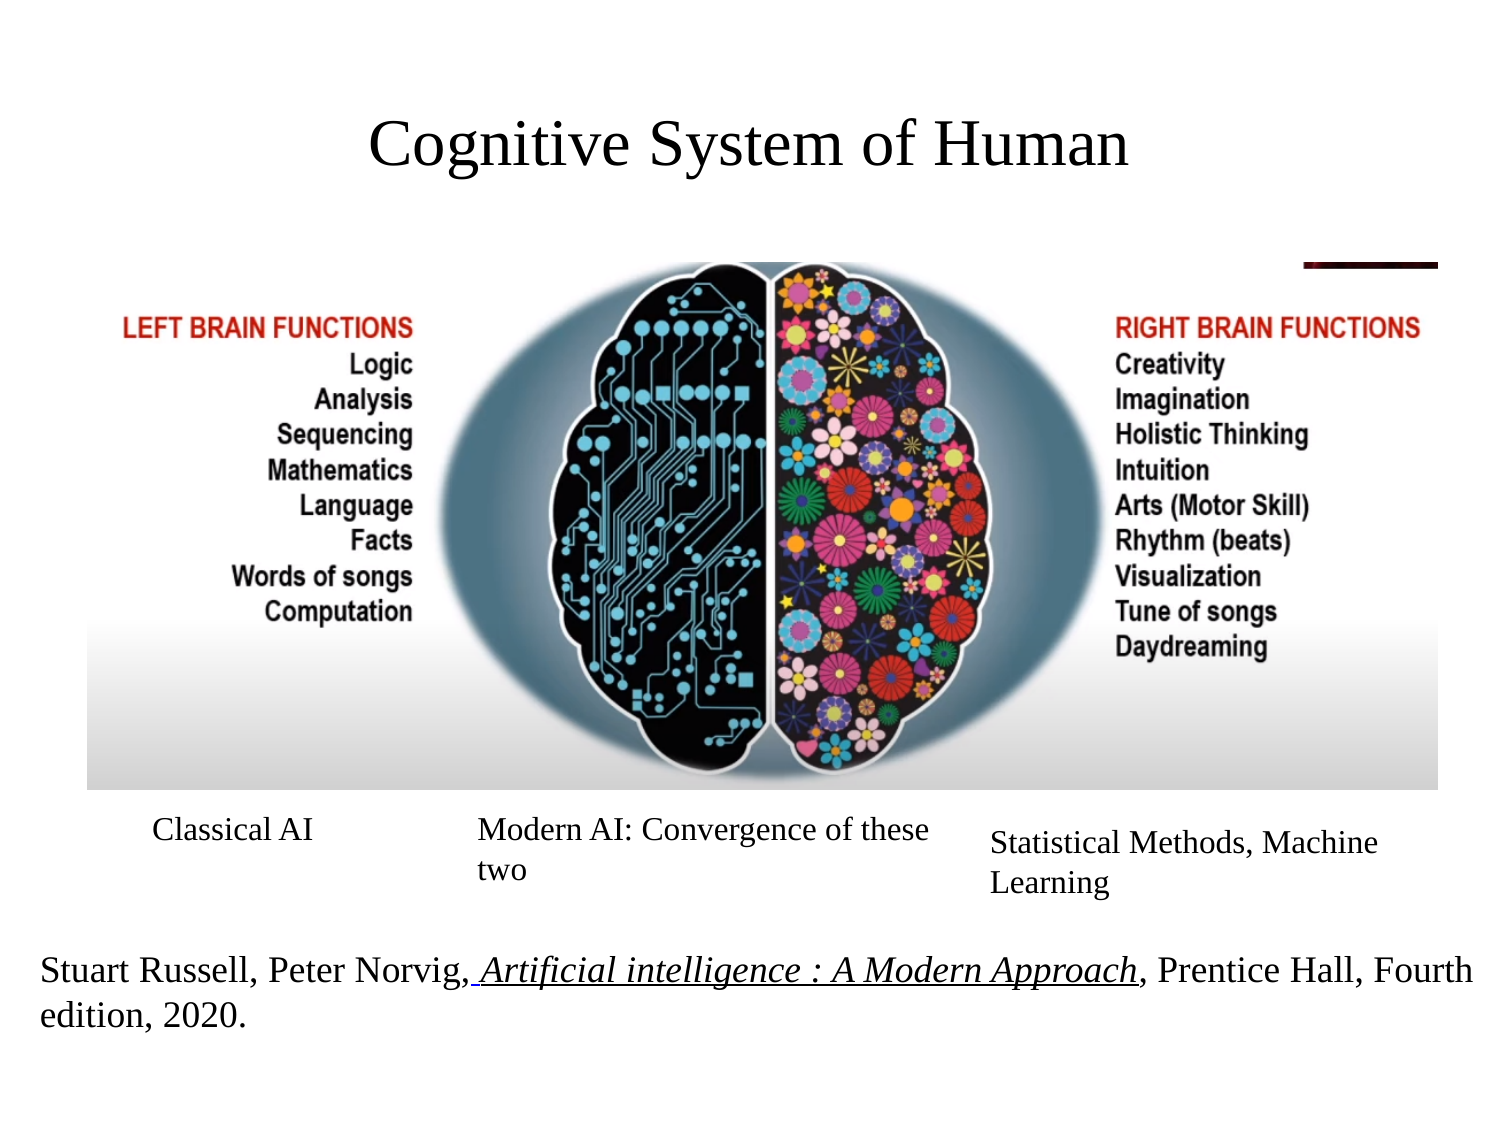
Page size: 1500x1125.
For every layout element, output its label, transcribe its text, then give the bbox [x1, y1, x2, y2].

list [87, 262, 1438, 790]
text_box Stuart Russell, Peter Norvig, Artificial intelligence : A Modern Approach, Prentice Hall, Fourth edition, 2020. [24, 937, 1500, 1043]
text_box Modern AI: Convergence of these two [462, 799, 988, 895]
text_box Statistical Methods, Machine Learning [974, 812, 1500, 907]
text_box Classical AI [137, 799, 462, 855]
title Cognitive System of Human [75, 45, 1425, 233]
